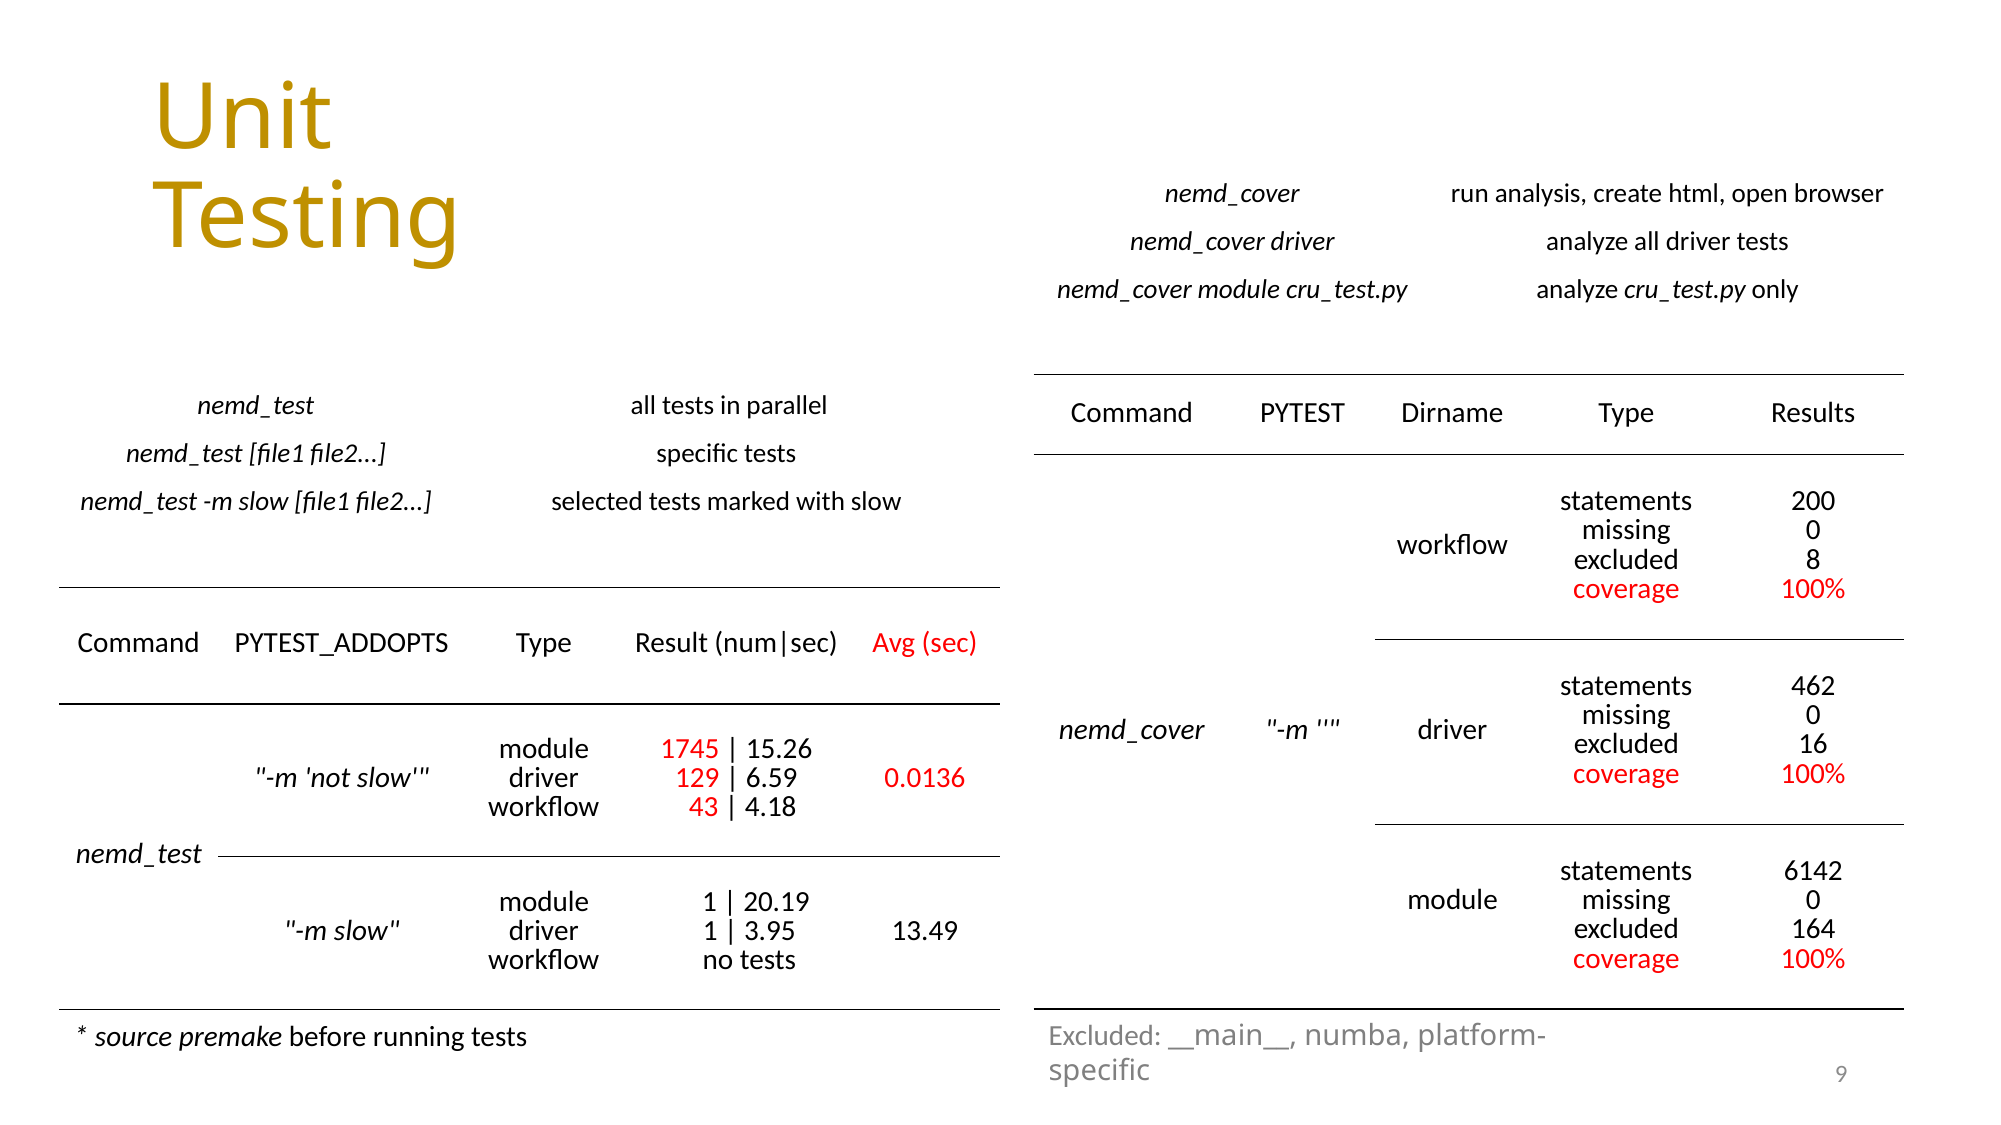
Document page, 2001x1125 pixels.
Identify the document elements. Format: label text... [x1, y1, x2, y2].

title Unit Testing [137, 59, 668, 278]
table_header Dirname [1375, 375, 1530, 454]
table_header run analysis, create html, open browser [1431, 175, 1904, 222]
table_header all tests in parallel [465, 387, 988, 435]
table_cell 6142 0 164 100% [1722, 825, 1904, 1008]
table_cell nemd_cover driver [1034, 222, 1431, 270]
table_header PYTEST_ADDOPTS [218, 588, 465, 703]
table_cell "-m ''" [1230, 455, 1375, 1008]
table_cell analyze cru_test.py only [1431, 270, 1904, 318]
table_cell statements missing excluded coverage [1530, 825, 1722, 1008]
table_cell selected tests marked with slow [465, 483, 988, 531]
table_cell analyze all driver tests [1431, 222, 1904, 270]
table_header nemd_test [47, 387, 465, 435]
table_header Command [1034, 375, 1230, 454]
table_cell "-m 'not slow'" [218, 705, 465, 856]
table_cell 1745 | 15.26 129 | 6.59 43 | 4.18 [623, 705, 850, 856]
table_cell 462 0 16 100% [1722, 640, 1904, 824]
table_cell 1 | 20.19 1 | 3.95 no tests [623, 857, 850, 1009]
table_cell module driver workflow [465, 857, 623, 1009]
table_cell statements missing excluded coverage [1530, 455, 1722, 639]
slide_number 9 [1412, 1042, 1863, 1103]
table_cell 200 0 8 100% [1722, 455, 1904, 639]
table_header Avg (sec) [850, 588, 1000, 703]
table_cell workflow [1375, 455, 1530, 639]
table_cell 13.49 [850, 857, 1000, 1009]
table_header Result (num|sec) [623, 588, 850, 703]
table_header Results [1722, 375, 1904, 454]
table_cell nemd_test [file1 file2...] [47, 435, 465, 483]
table_cell 0.0136 [850, 705, 1000, 856]
table_header nemd_cover [1034, 175, 1431, 222]
table_cell statements missing excluded coverage [1530, 640, 1722, 824]
table_cell nemd_test -m slow [file1 file2...] [47, 483, 465, 531]
table_cell specific tests [465, 435, 988, 483]
table_header Type [465, 588, 623, 703]
table_header PYTEST [1230, 375, 1375, 454]
table_cell nemd_cover [1034, 455, 1230, 1008]
table_cell nemd_cover module cru_test.py [1034, 270, 1431, 318]
table_cell "-m slow" [218, 857, 465, 1009]
table_cell nemd_test [59, 705, 218, 1009]
table_header Type [1530, 375, 1722, 454]
text_box Excluded: __main__, numba, platform-specific [1033, 1009, 1623, 1094]
table_header Command [59, 588, 218, 703]
text_box * source premake before running tests [59, 1009, 564, 1060]
table_cell driver [1375, 640, 1530, 824]
table_cell module [1375, 825, 1530, 1008]
table_cell module driver workflow [465, 705, 623, 856]
